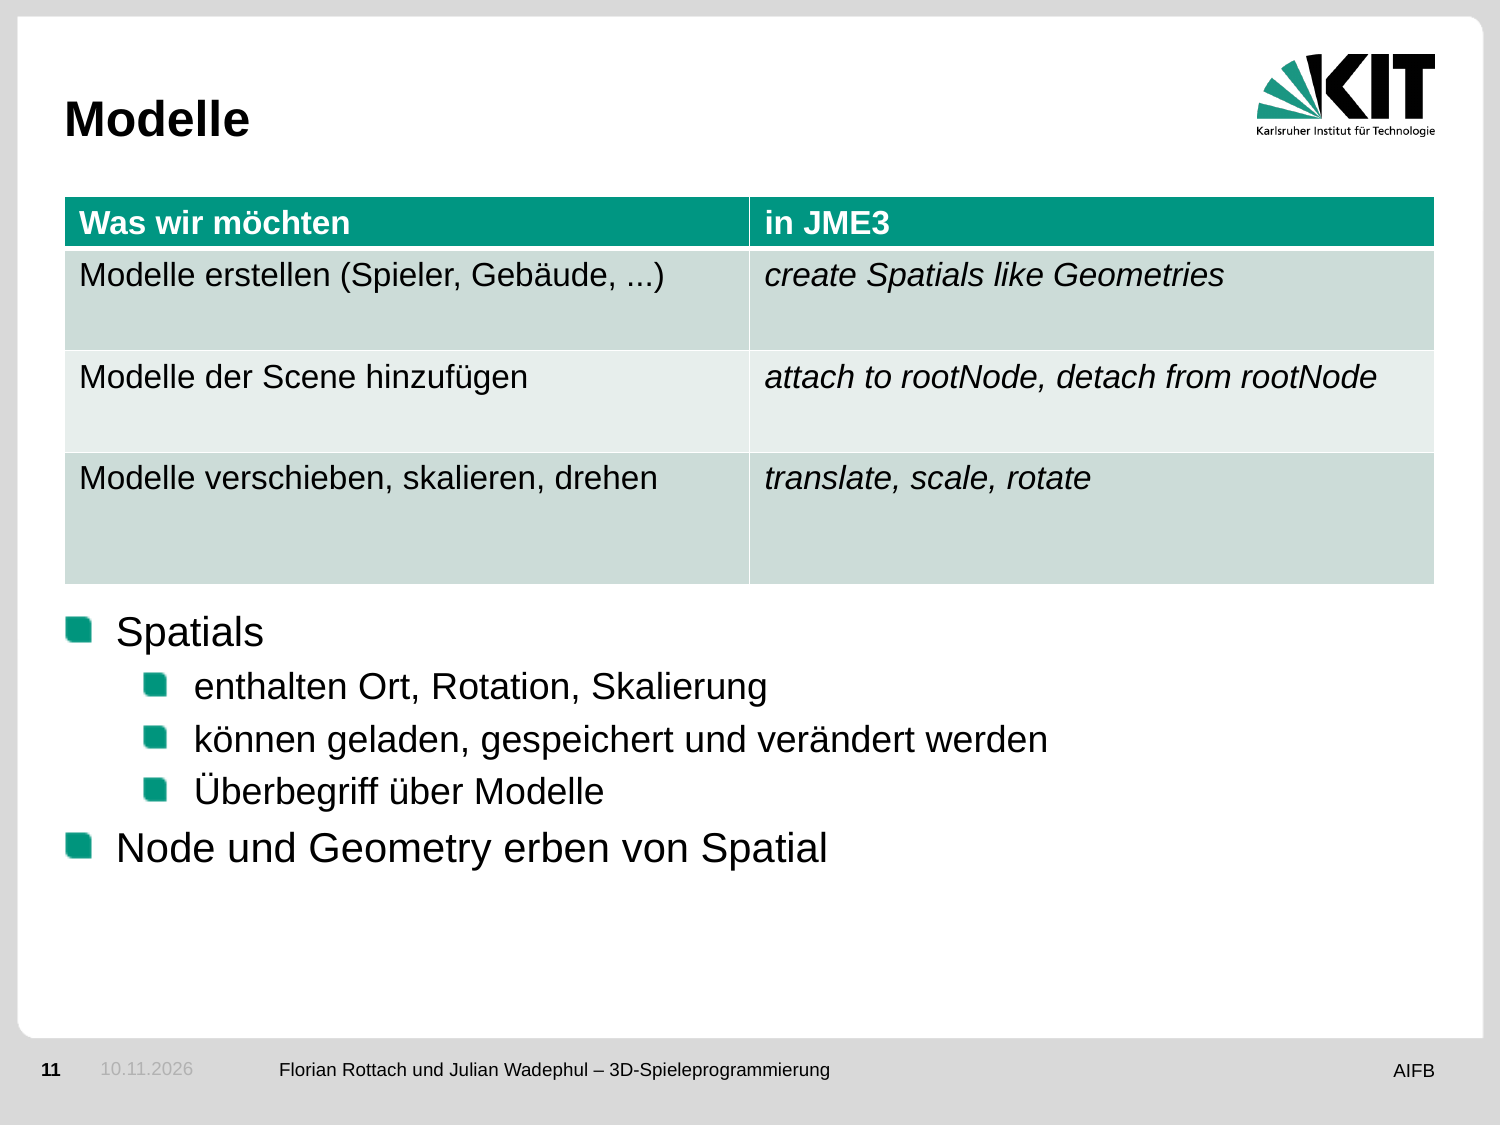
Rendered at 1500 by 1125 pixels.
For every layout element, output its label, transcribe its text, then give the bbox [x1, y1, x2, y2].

table_cell Modelle der Scene hinzufügen [65, 351, 749, 452]
table_header Was wir möchten [65, 197, 749, 246]
list Spatials enthalten Ort, Rotation, Skalierung können geladen, gespeichert und verändert werden Überbegriff über Modelle Node und Geometry erben von Spatial [64, 586, 1436, 1000]
table_cell Modelle erstellen (Spieler, Gebäude, ...) [65, 251, 749, 350]
table_header in JME3 [750, 197, 1434, 246]
table_cell translate, scale, rotate [750, 453, 1434, 584]
footer Florian Rottach und Julian Wadephul – 3D-Spieleprogrammierung [279, 1057, 976, 1117]
title Modelle [64, 54, 1198, 147]
picture [0, 0, 1500, 1125]
table_cell Modelle verschieben, skalieren, drehen [65, 453, 749, 584]
table_cell attach to rootNode, detach from rootNode [750, 351, 1434, 452]
table_cell create Spatials like Geometries [750, 251, 1434, 350]
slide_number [100, 1057, 272, 1117]
